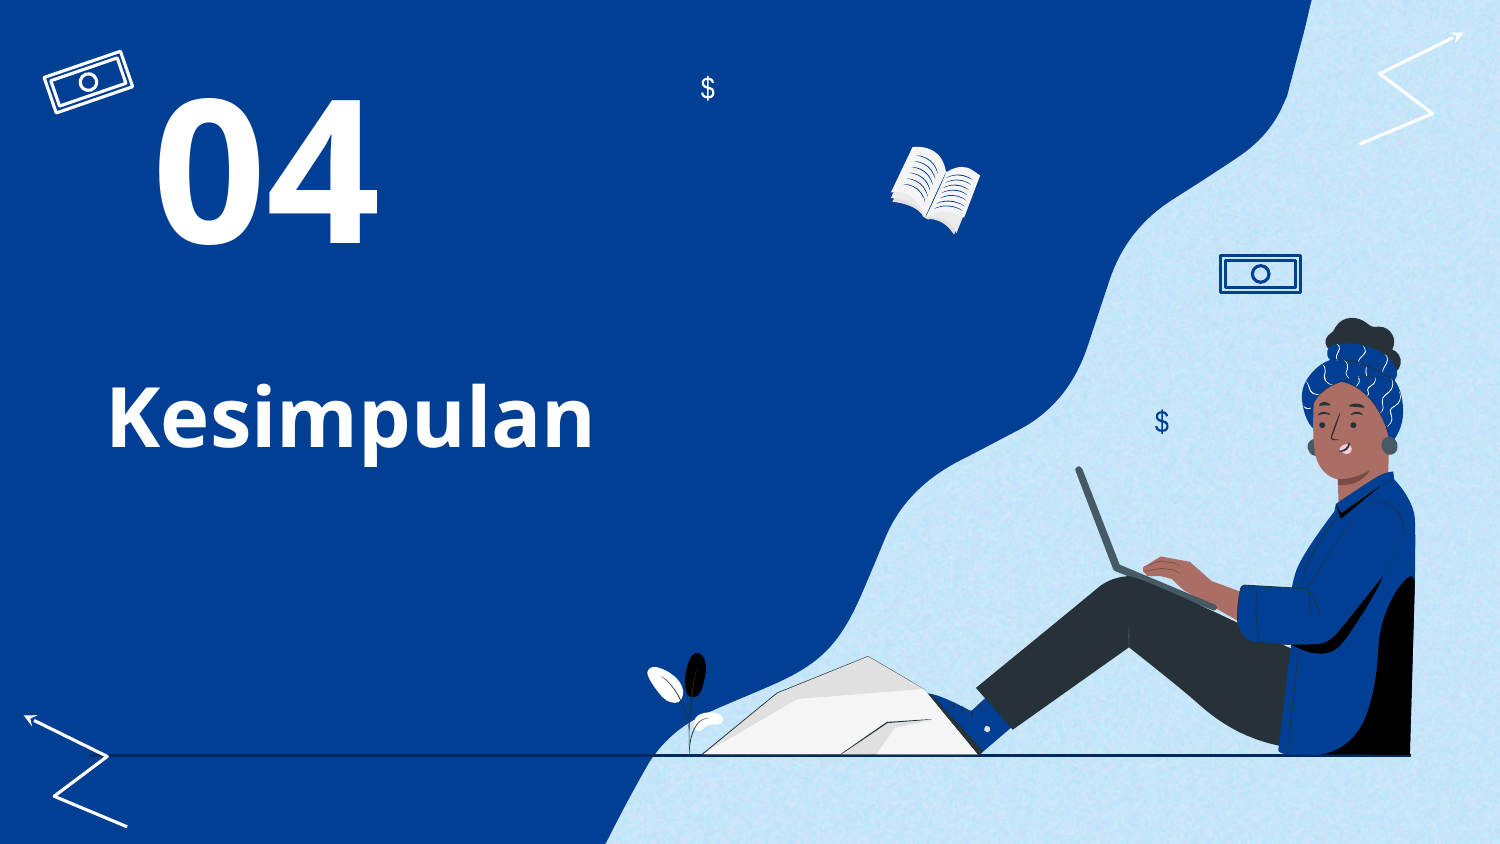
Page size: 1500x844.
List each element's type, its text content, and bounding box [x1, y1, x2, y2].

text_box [1219, 254, 1302, 293]
title 04 [137, 61, 397, 267]
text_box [47, 63, 130, 102]
picture [606, 0, 1500, 844]
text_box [890, 146, 981, 235]
text_box [23, 715, 128, 827]
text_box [646, 317, 1416, 756]
text_box [1359, 32, 1464, 145]
title Kesimpulan [90, 327, 641, 501]
